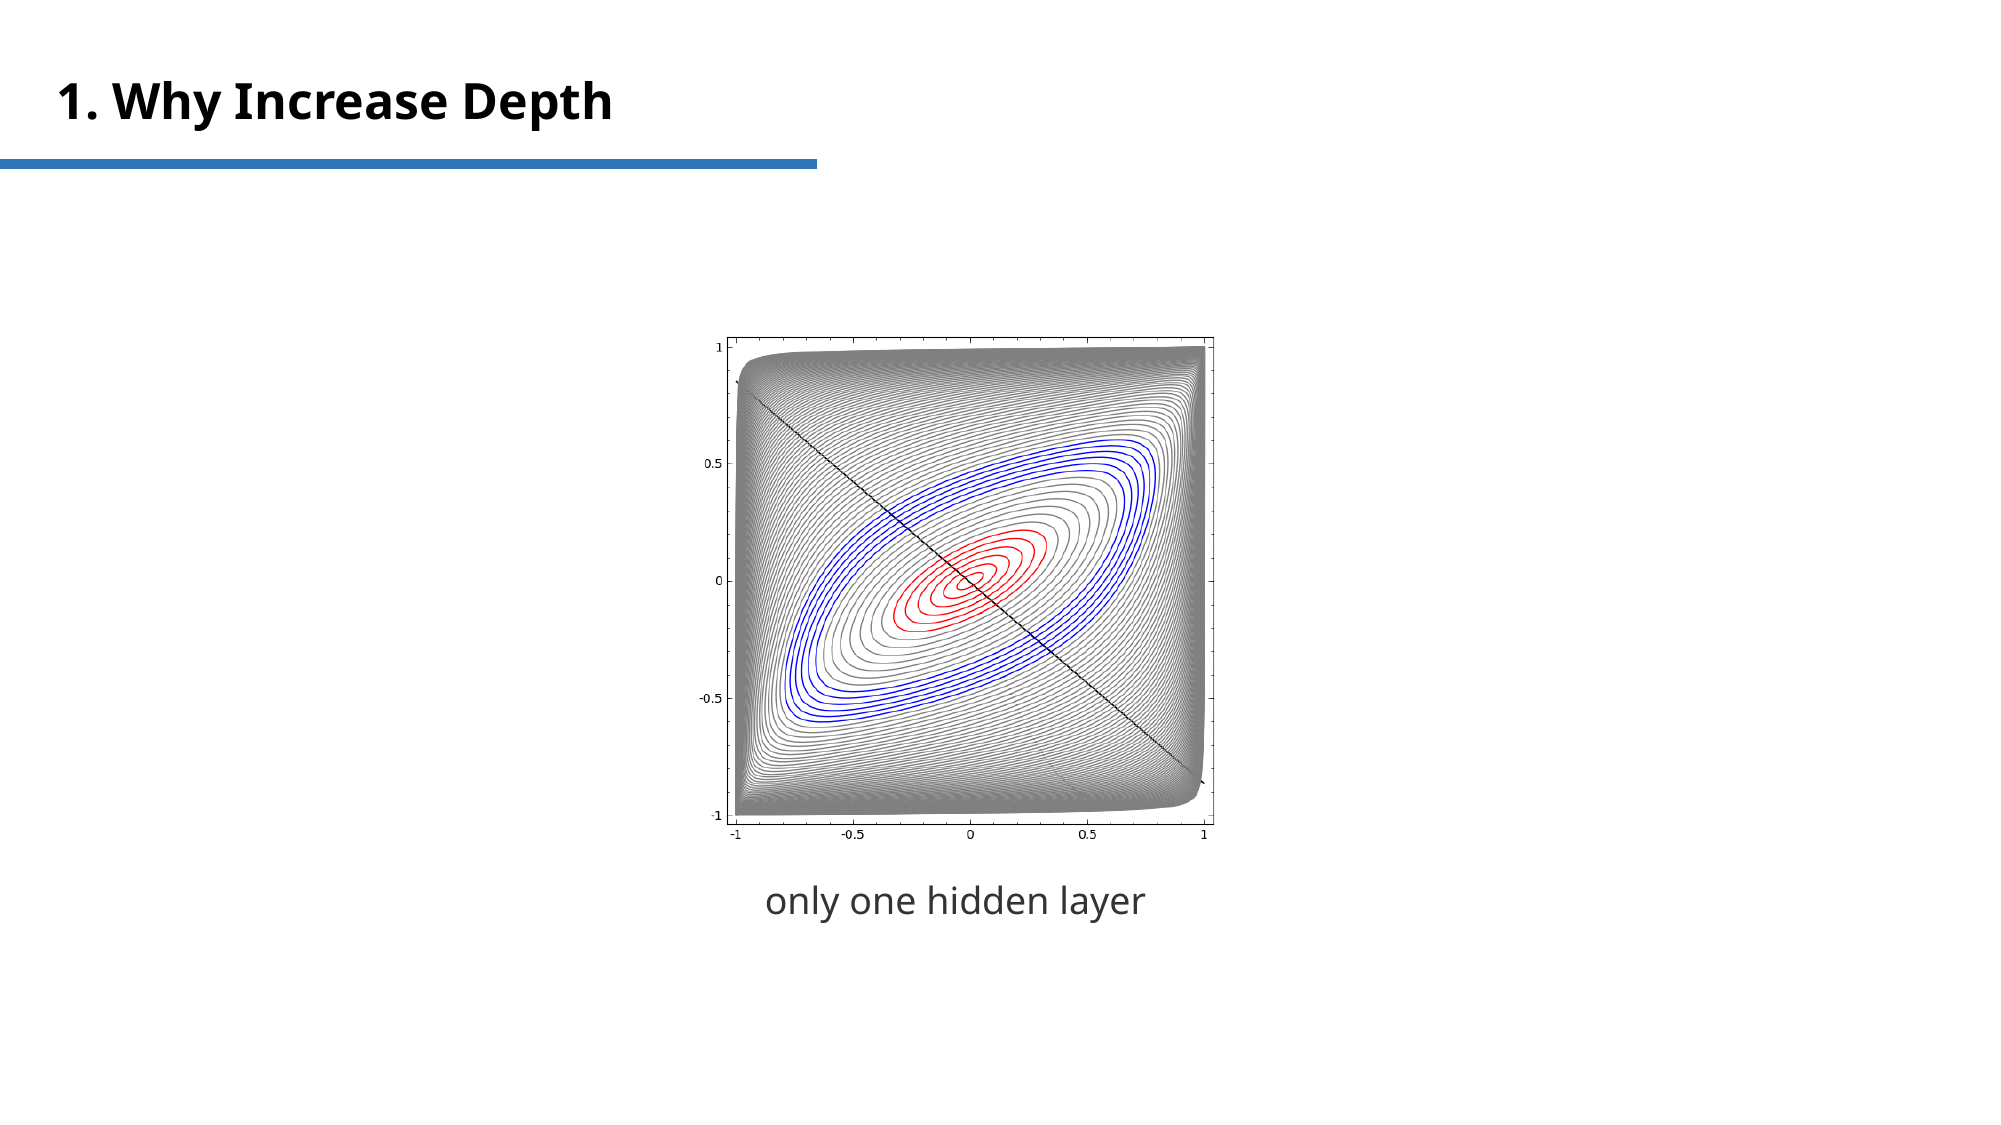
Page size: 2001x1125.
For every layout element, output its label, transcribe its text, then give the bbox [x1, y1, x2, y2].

text_box 1. Why Increase Depth [42, 61, 630, 137]
text_box only one hidden layer [590, 869, 1322, 930]
picture [690, 328, 1221, 847]
